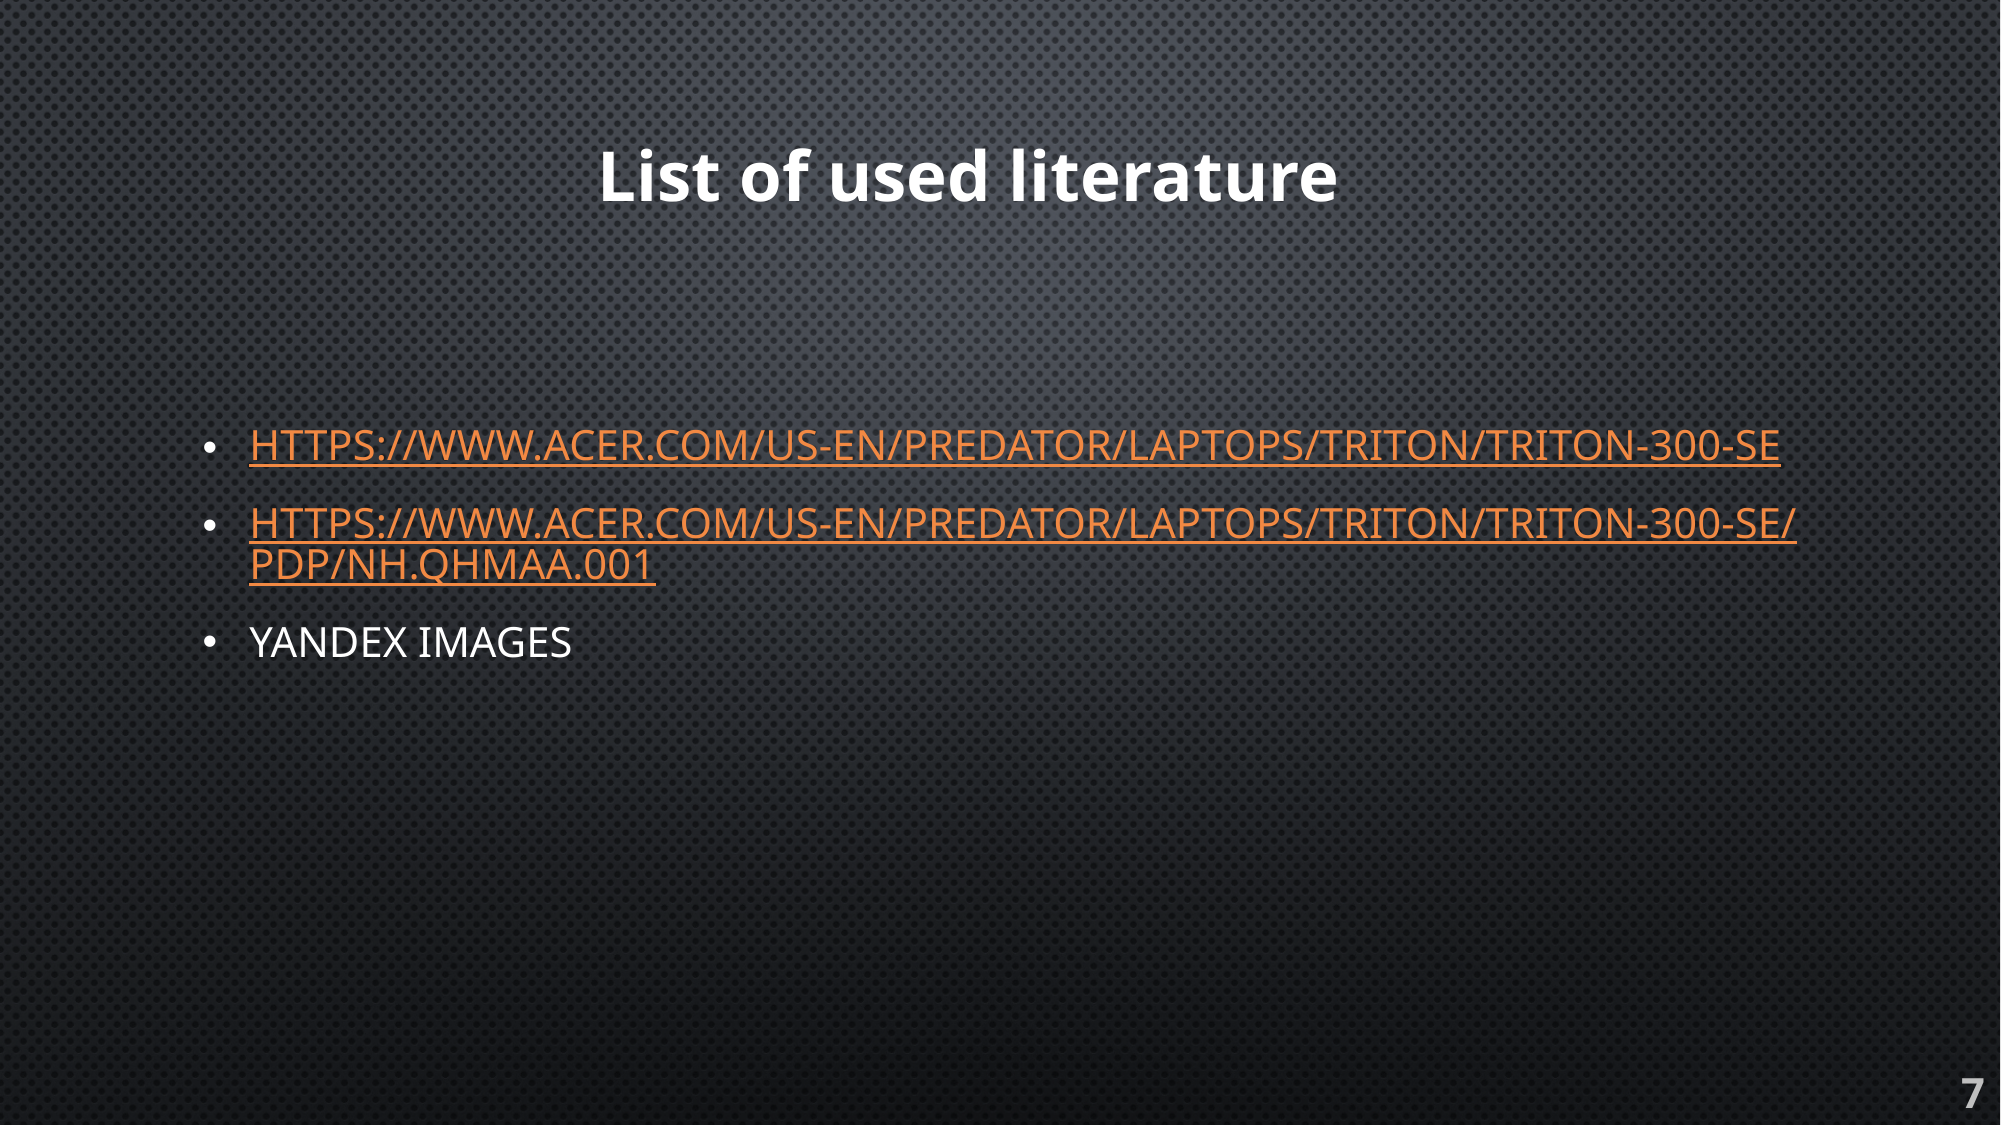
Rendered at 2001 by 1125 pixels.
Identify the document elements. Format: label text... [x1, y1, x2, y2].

list https://www.acer.com/us-en/predator/laptops/triton/triton-300-se https://www.acer.com/us-en/predator/laptops/triton/triton-300-se/pdp/NH.QHMAA.001 Yandex images [187, 265, 1813, 778]
title List of used literature [582, 90, 1356, 259]
slide_number 7 [1909, 1065, 2000, 1125]
